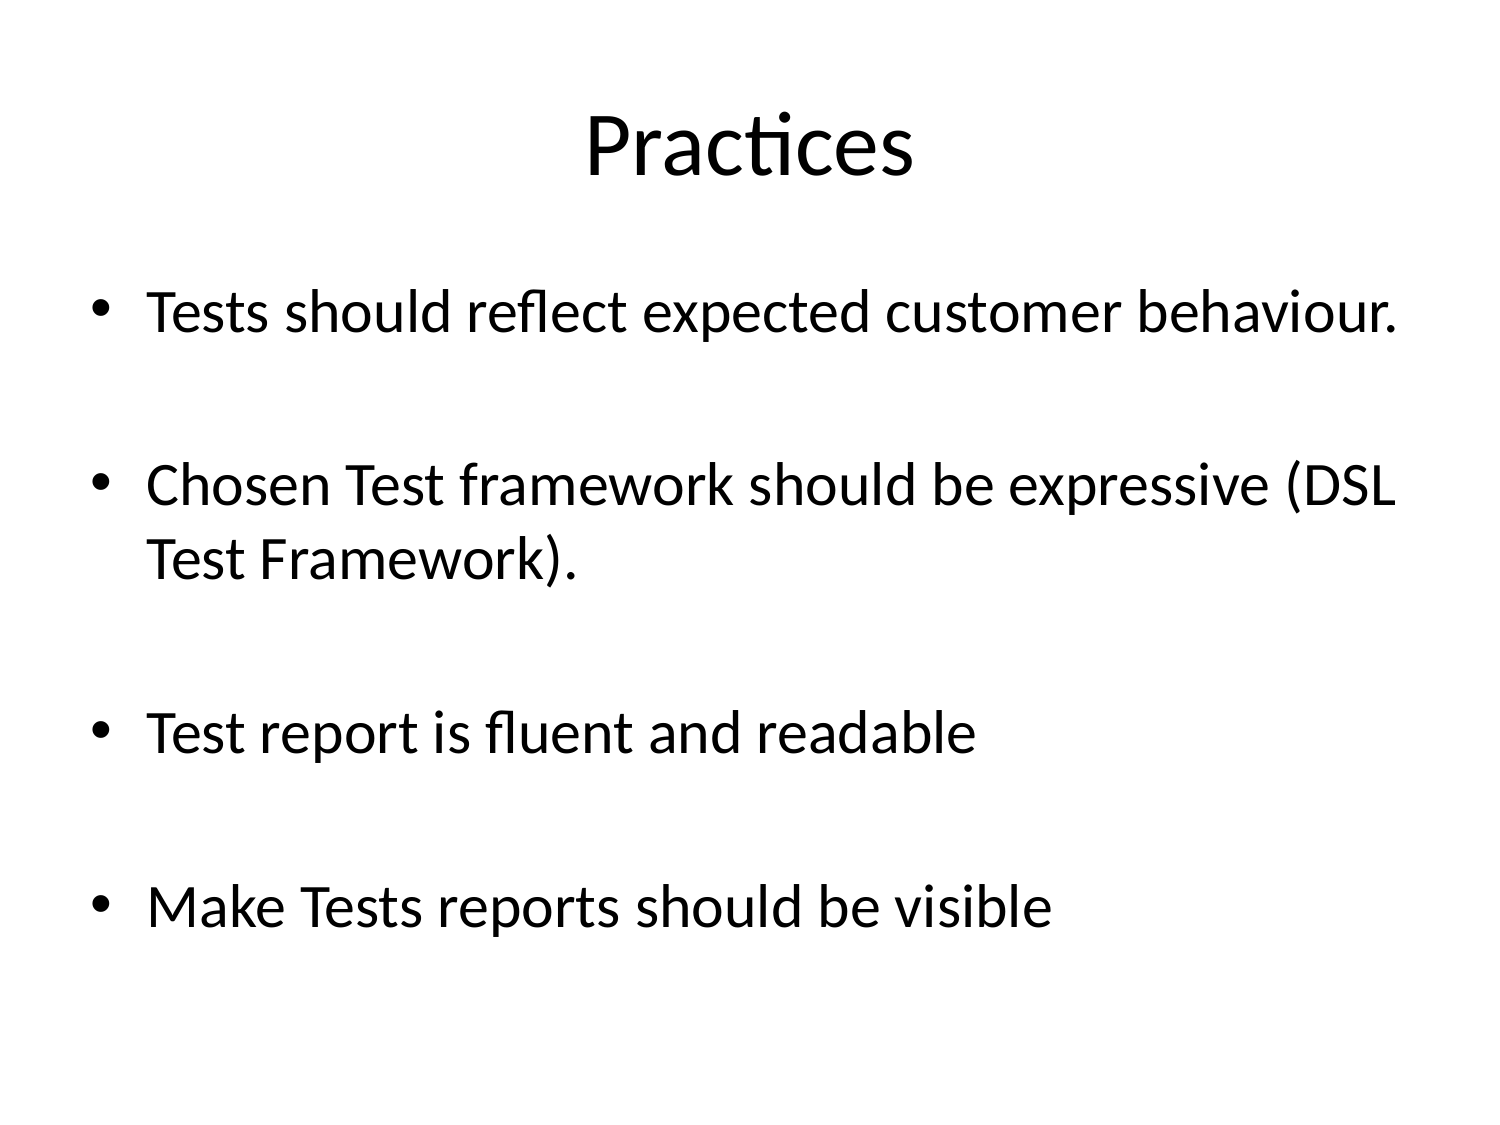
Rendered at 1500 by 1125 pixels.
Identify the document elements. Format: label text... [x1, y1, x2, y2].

title Practices [75, 45, 1425, 233]
list Tests should reflect expected customer behaviour. Chosen Test framework should be expressive (DSL Test Framework). Test report is fluent and readable Make Tests reports should be visible [75, 262, 1425, 1005]
